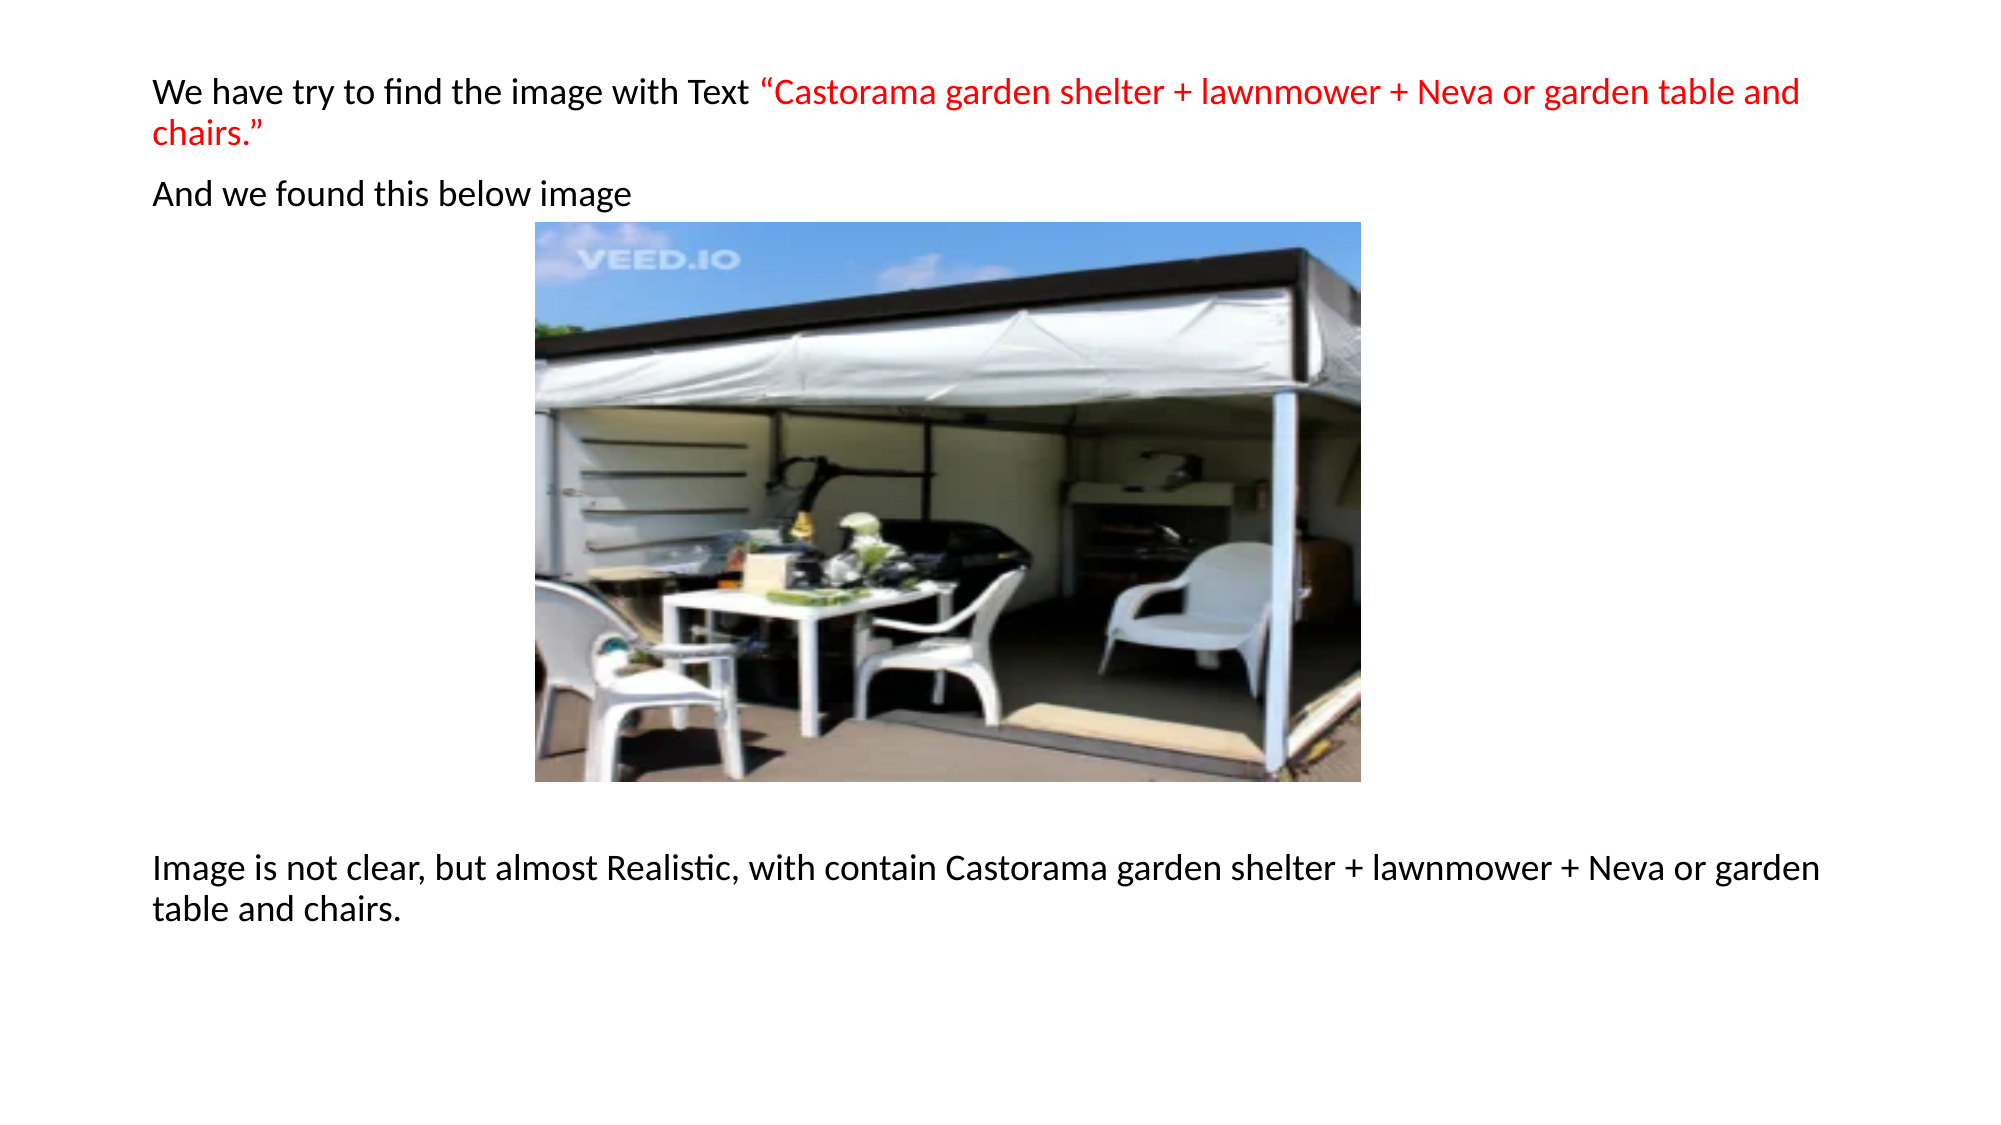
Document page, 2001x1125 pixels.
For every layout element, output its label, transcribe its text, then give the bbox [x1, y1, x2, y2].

picture [535, 222, 1361, 782]
list We have try to find the image with Text “Castorama garden shelter + lawnmower + Neva or garden table and chairs.” And we found this below image Image is not clear, but almost Realistic, with contain Castorama garden shelter + lawnmower + Neva or garden table and chairs. [137, 64, 1863, 1014]
